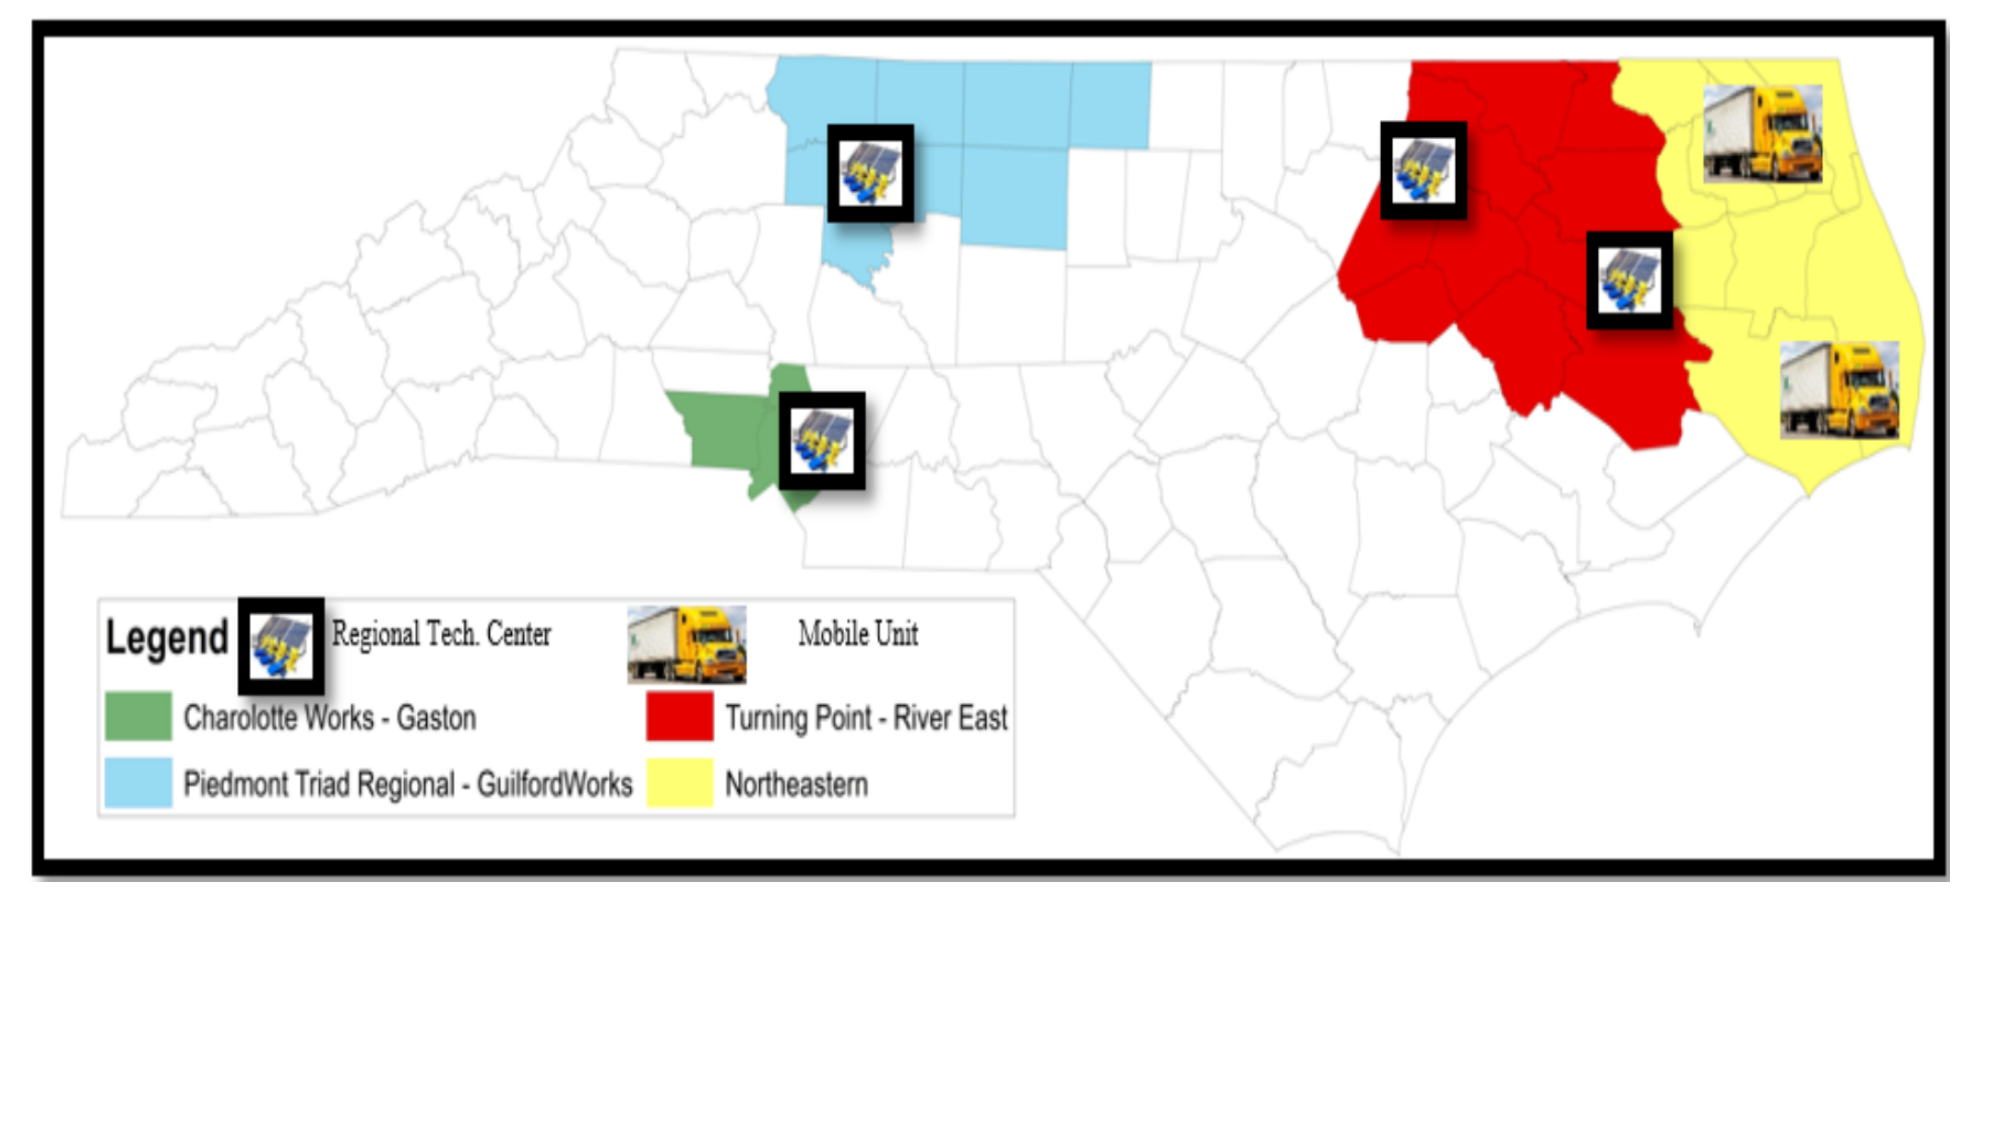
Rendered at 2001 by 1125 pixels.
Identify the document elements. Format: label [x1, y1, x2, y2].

picture [29, 16, 1950, 882]
